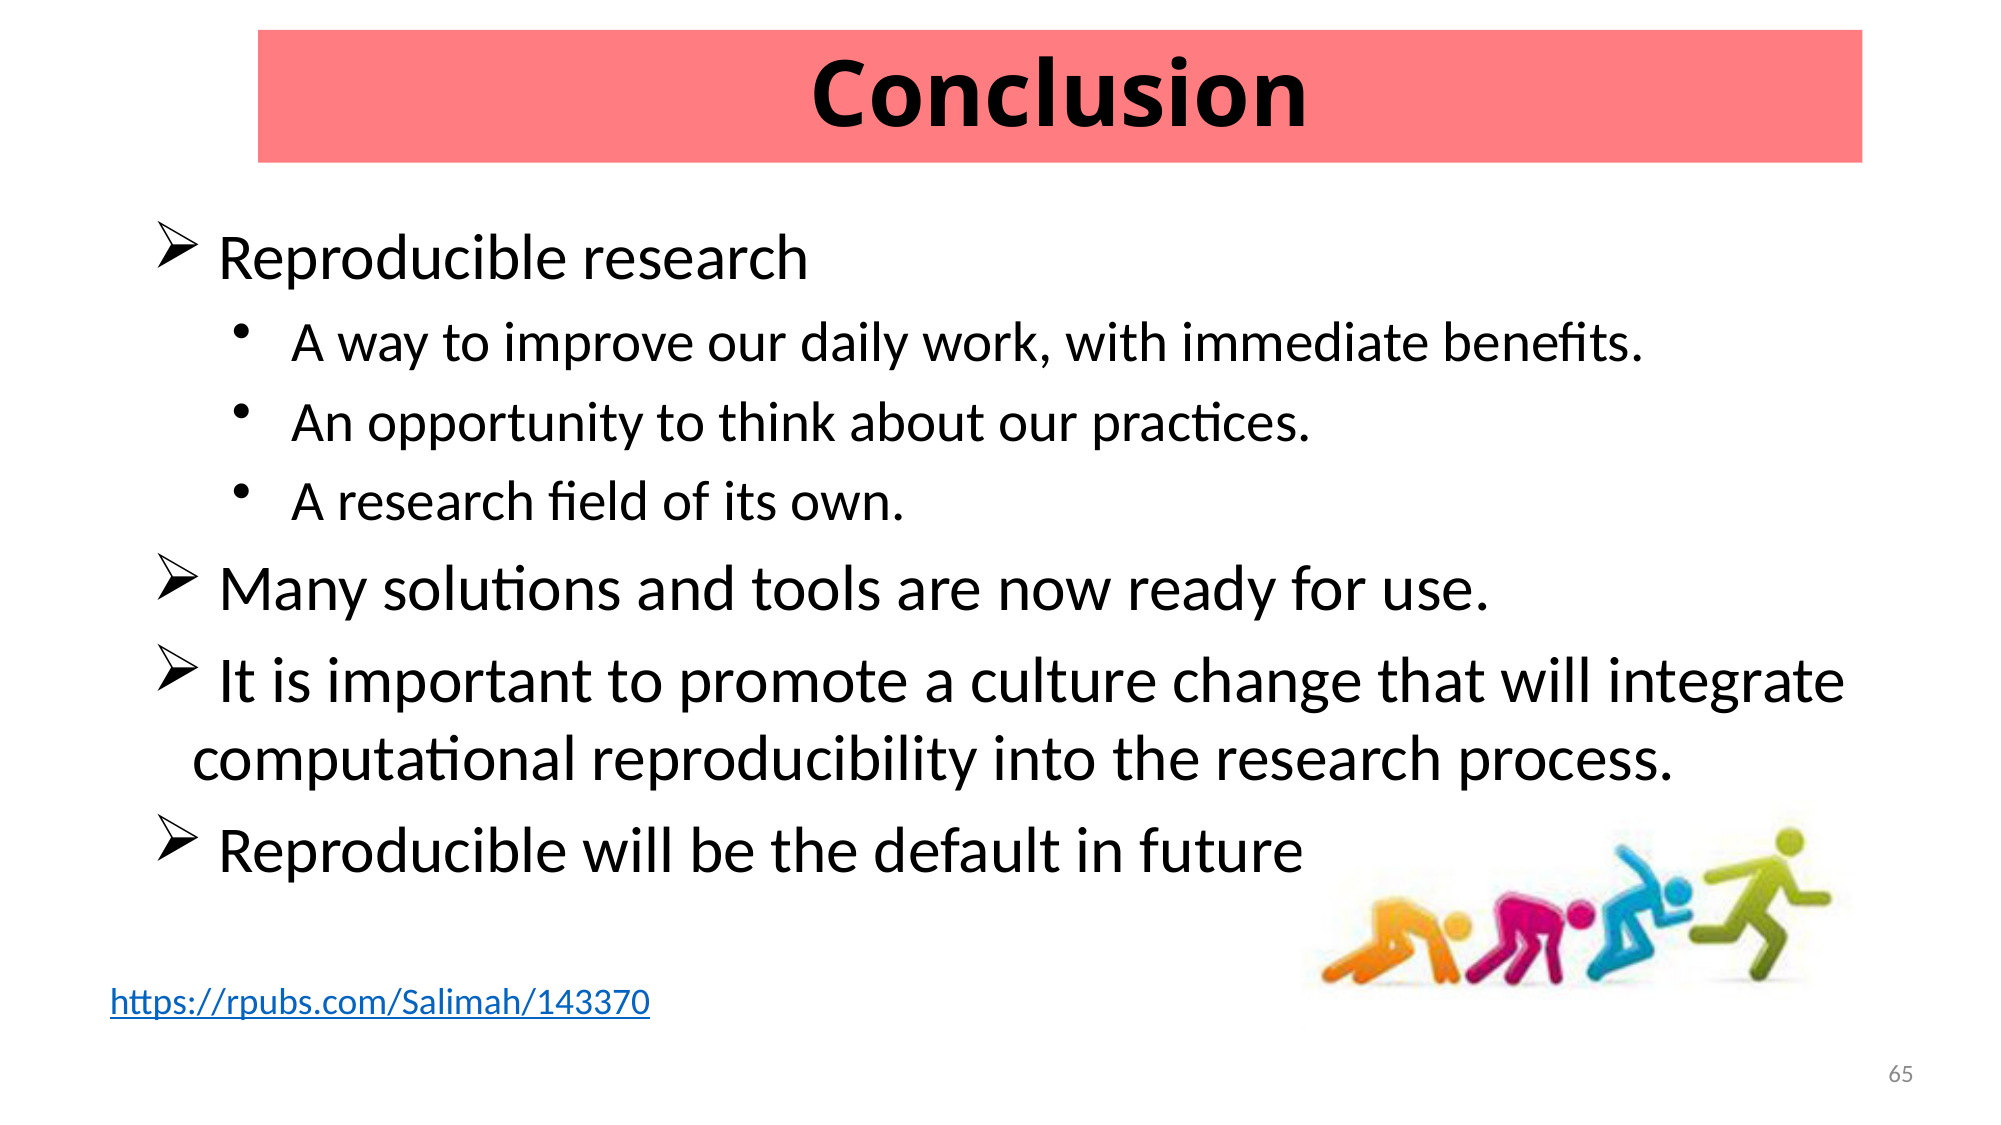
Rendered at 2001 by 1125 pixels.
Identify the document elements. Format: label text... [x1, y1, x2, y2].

slide_number 65 [1478, 1042, 1929, 1103]
text_box https://rpubs.com/Salimah/143370 [95, 969, 666, 1075]
picture [1301, 799, 1858, 1031]
list Reproducible research A way to improve our daily work, with immediate benefits. An opportunity to think about our practices. A research field of its own. Many solutions and tools are now ready for use. It is important to promote a culture change that will integrate computational reproducibility into the research process. Reproducible will be the default in future. [137, 206, 1863, 921]
title Conclusion [258, 29, 1863, 163]
